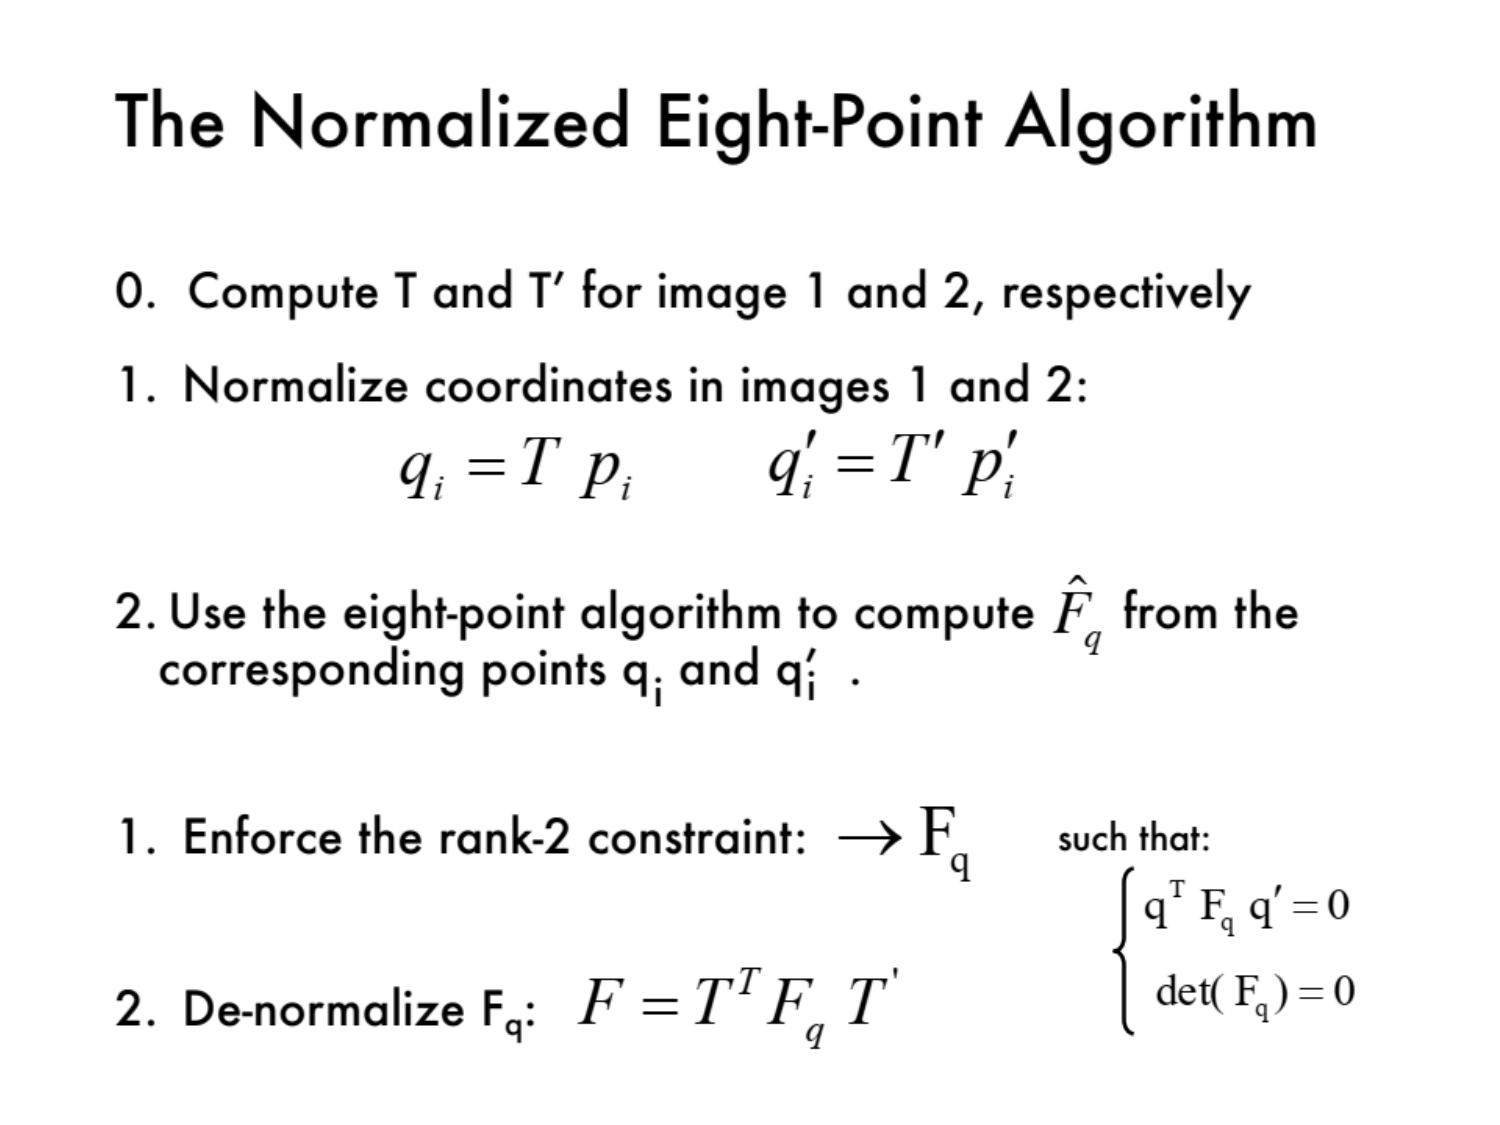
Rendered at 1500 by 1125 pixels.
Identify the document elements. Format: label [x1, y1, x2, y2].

picture [41, 31, 1458, 1094]
